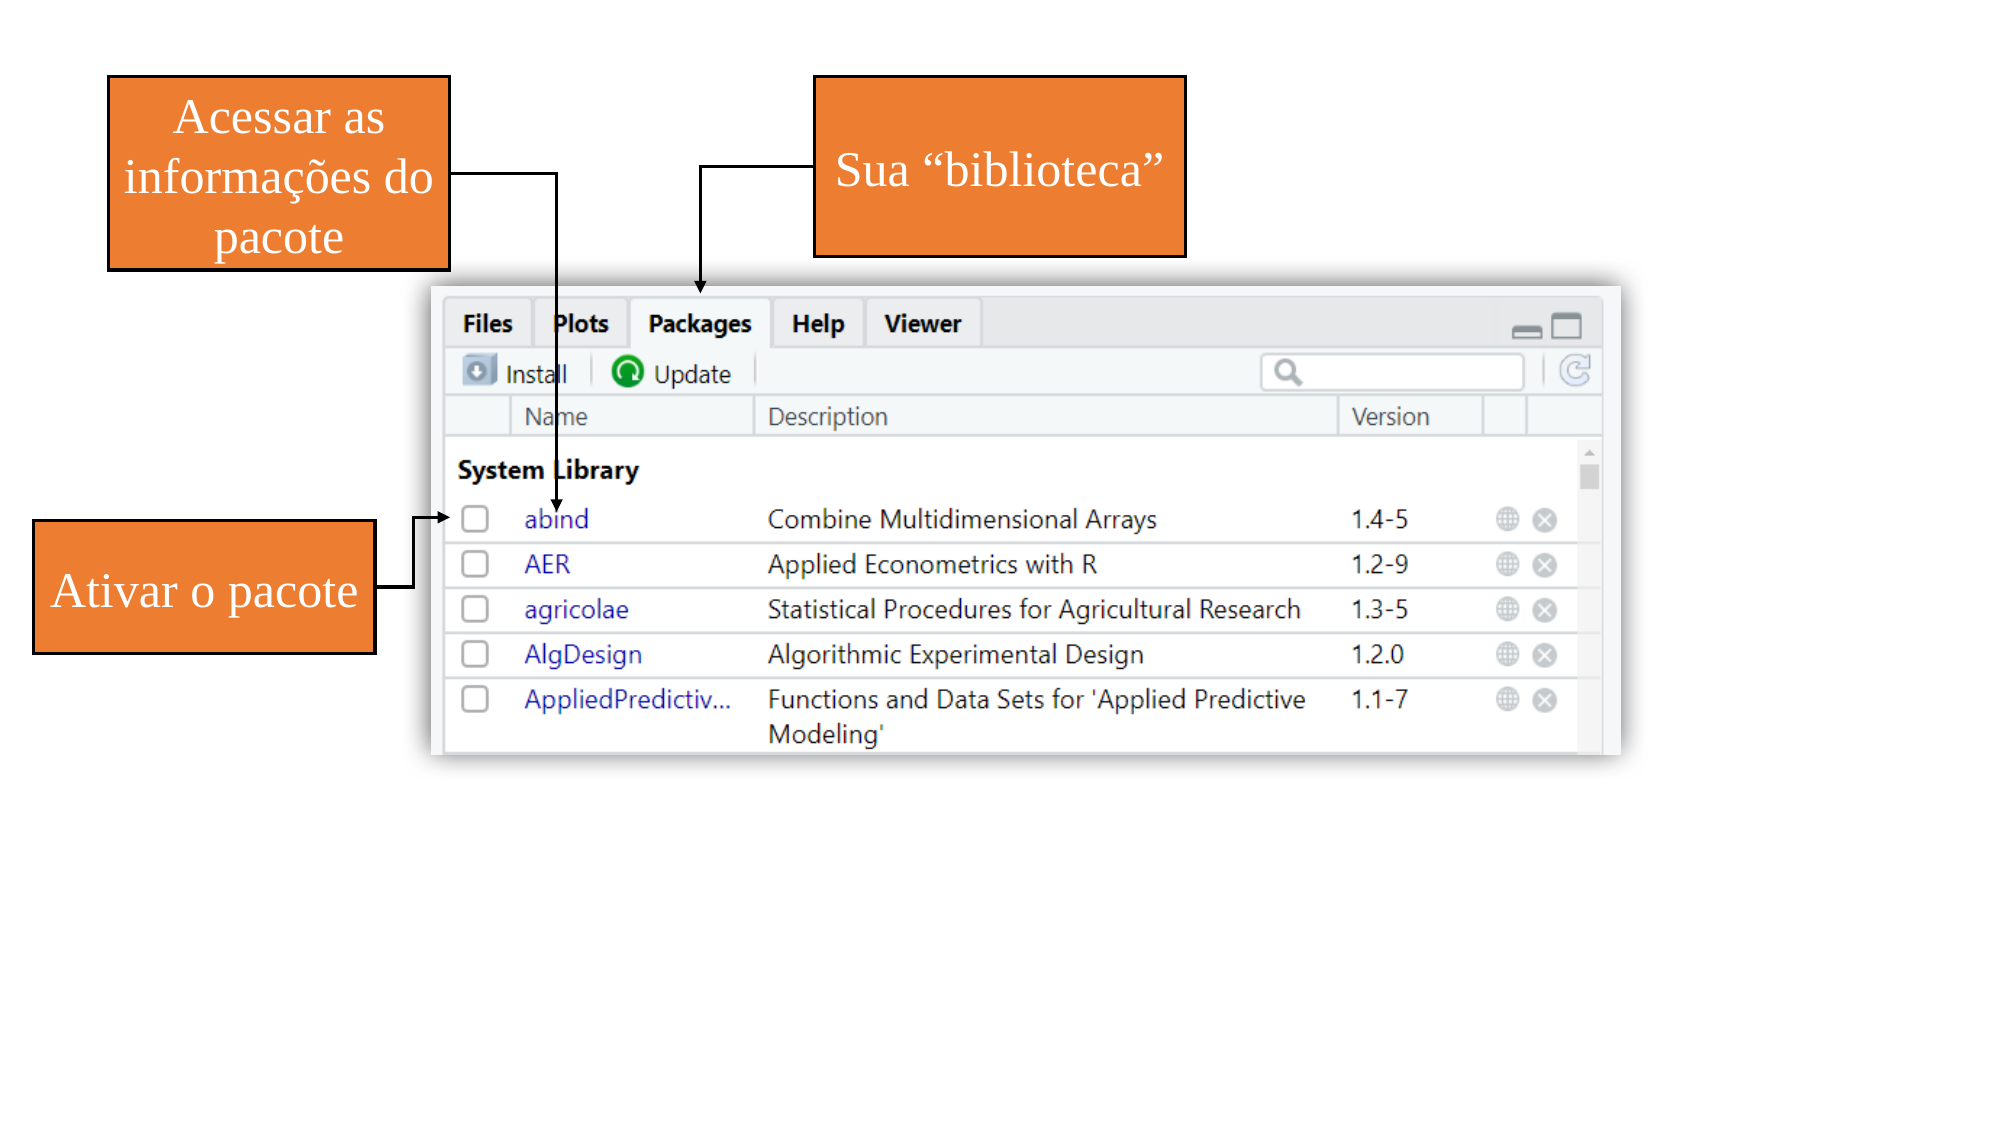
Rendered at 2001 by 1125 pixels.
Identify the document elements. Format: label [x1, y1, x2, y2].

text_box [33, 76, 1621, 755]
